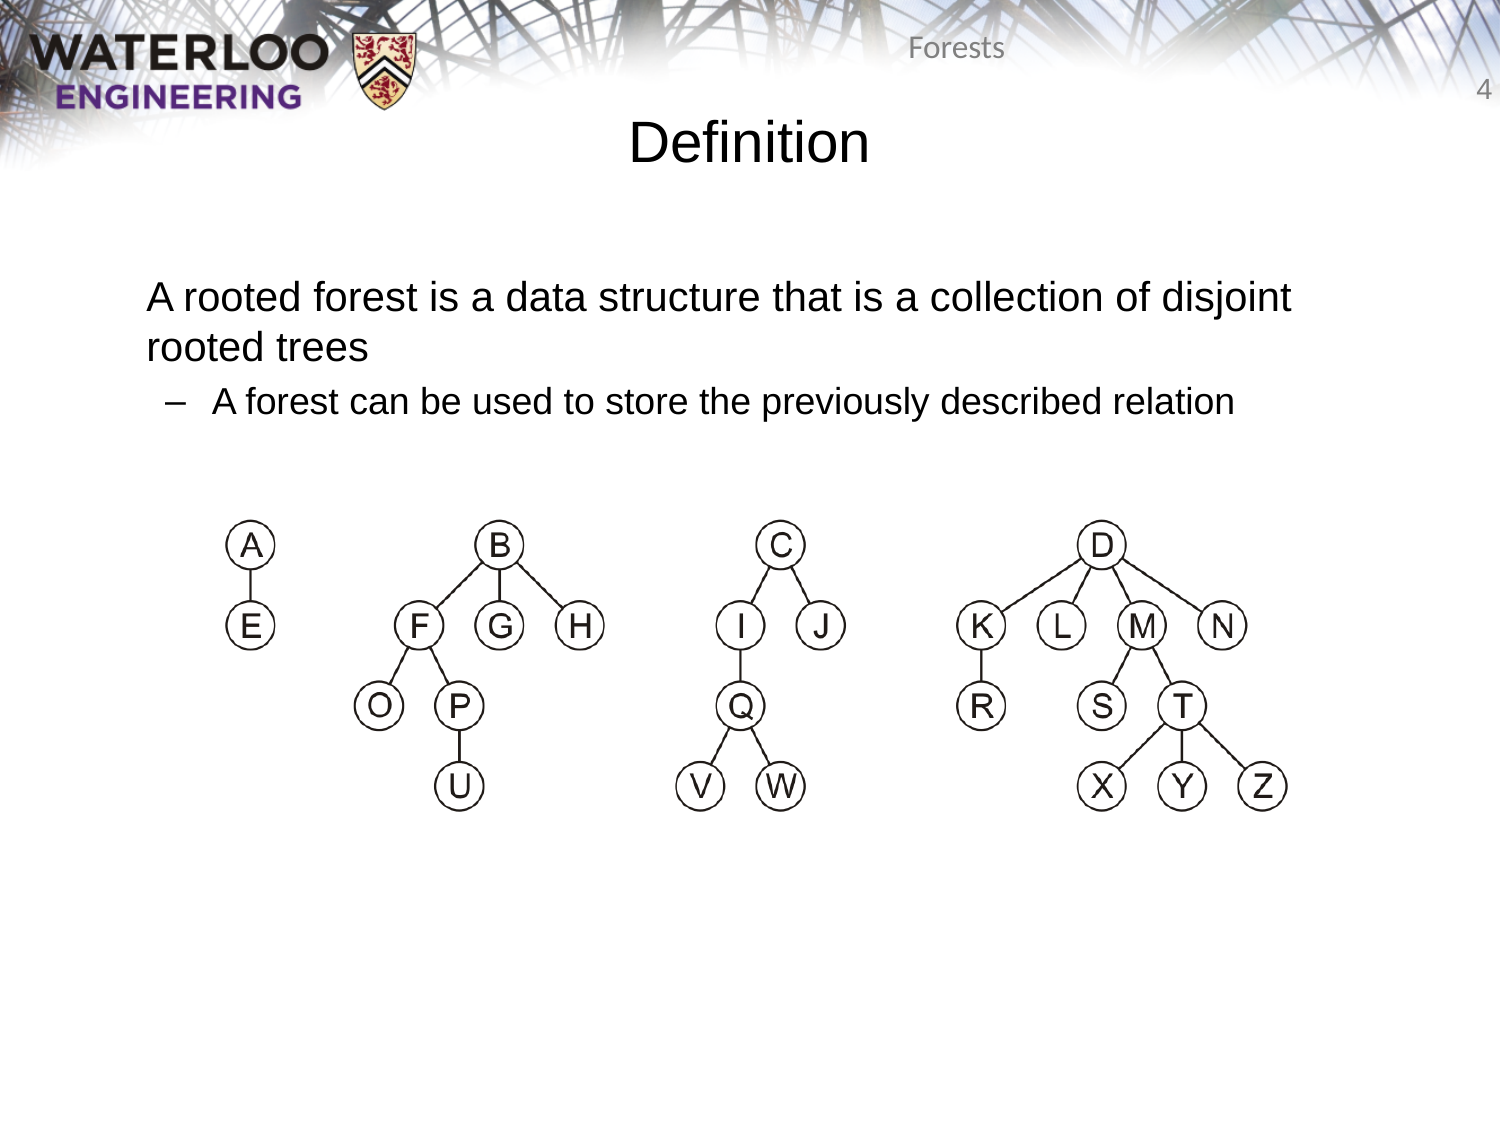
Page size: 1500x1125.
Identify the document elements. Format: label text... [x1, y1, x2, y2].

list A rooted forest is a data structure that is a collection of disjoint rooted trees A forest can be used to store the previously described relation [74, 262, 1426, 1006]
title Definition [74, 44, 1426, 233]
picture [0, 0, 1500, 1125]
